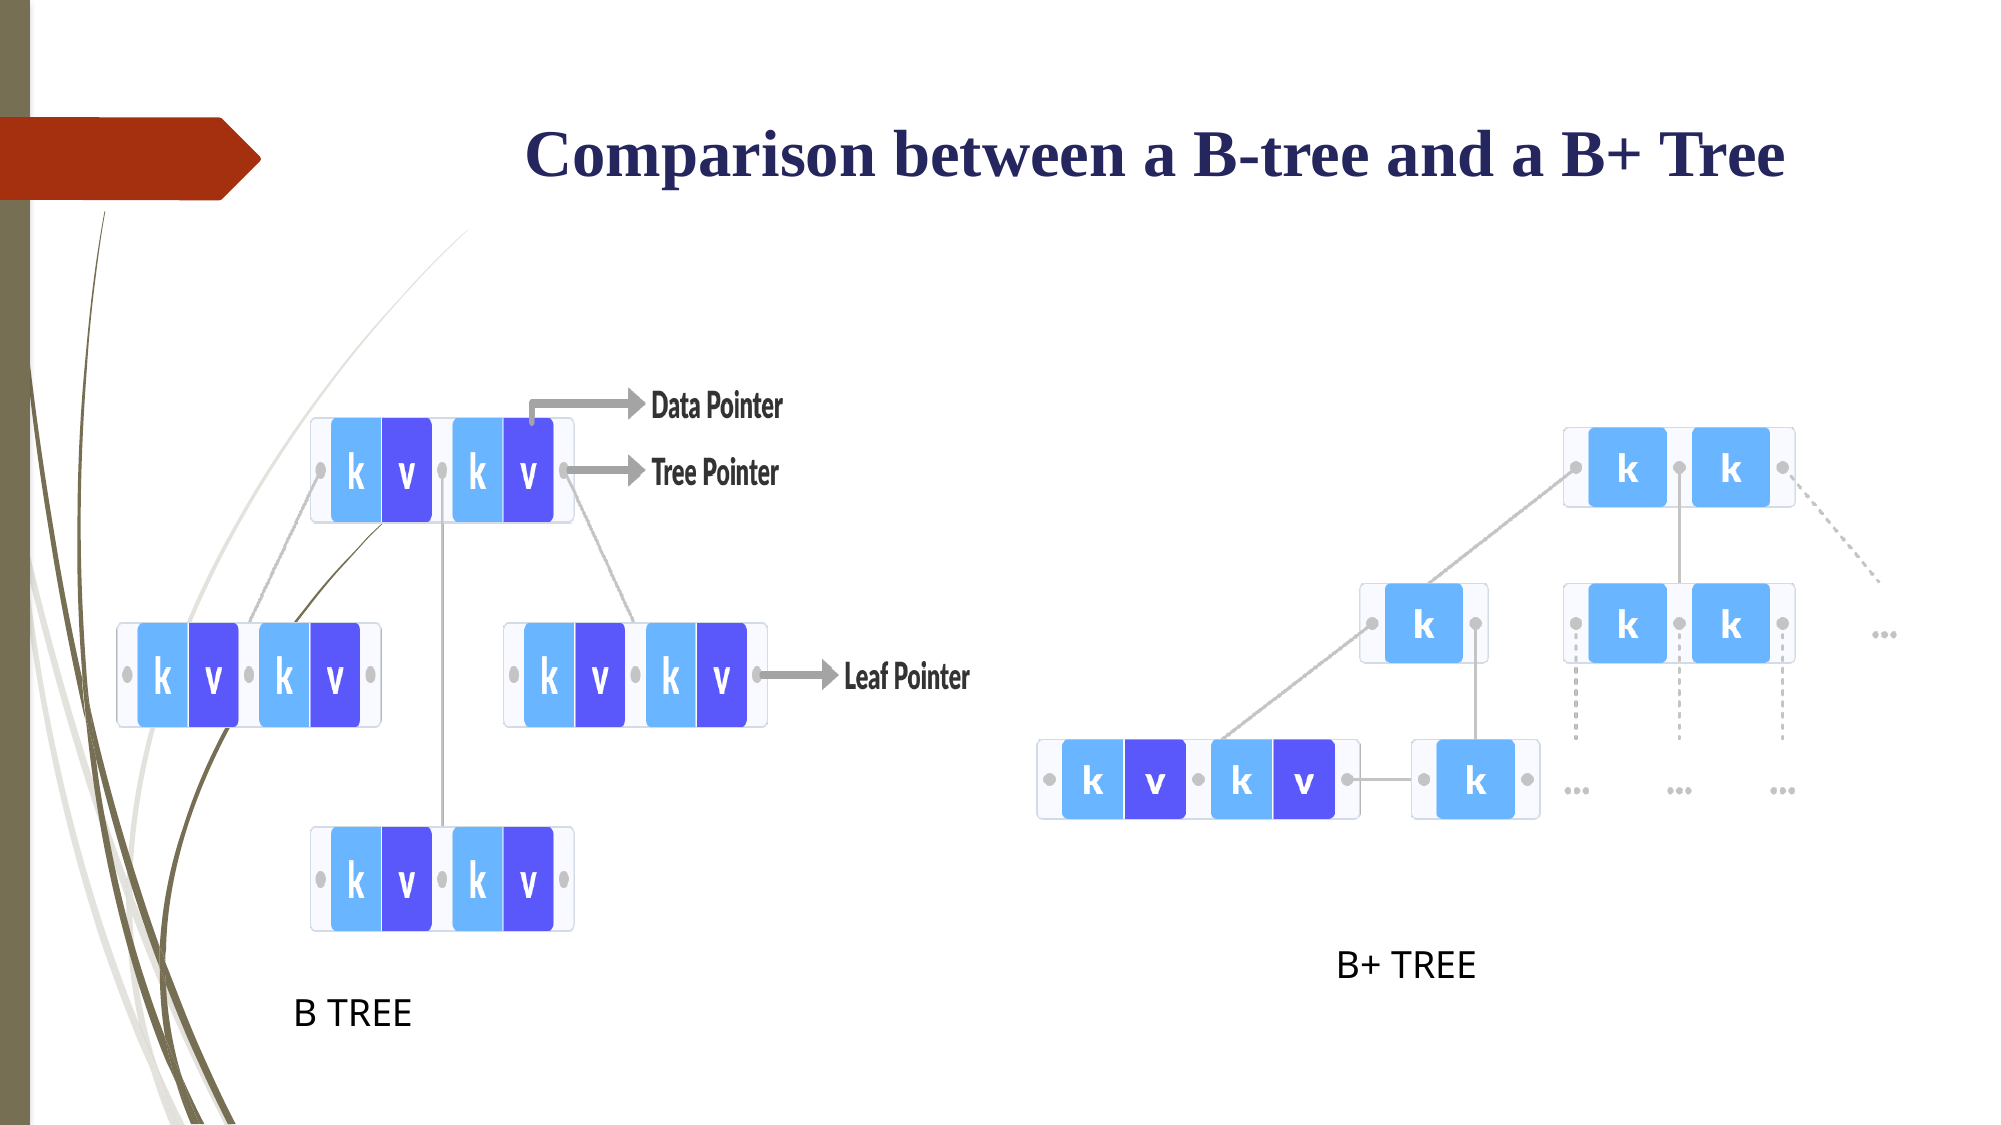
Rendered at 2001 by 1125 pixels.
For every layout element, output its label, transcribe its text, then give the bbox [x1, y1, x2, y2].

title Comparison between a B-tree and a B+ Tree [425, 102, 1888, 313]
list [86, 331, 1001, 982]
picture [999, 389, 1961, 857]
text_box B+ TREE [1320, 933, 1564, 994]
text_box B TREE [278, 990, 579, 1042]
